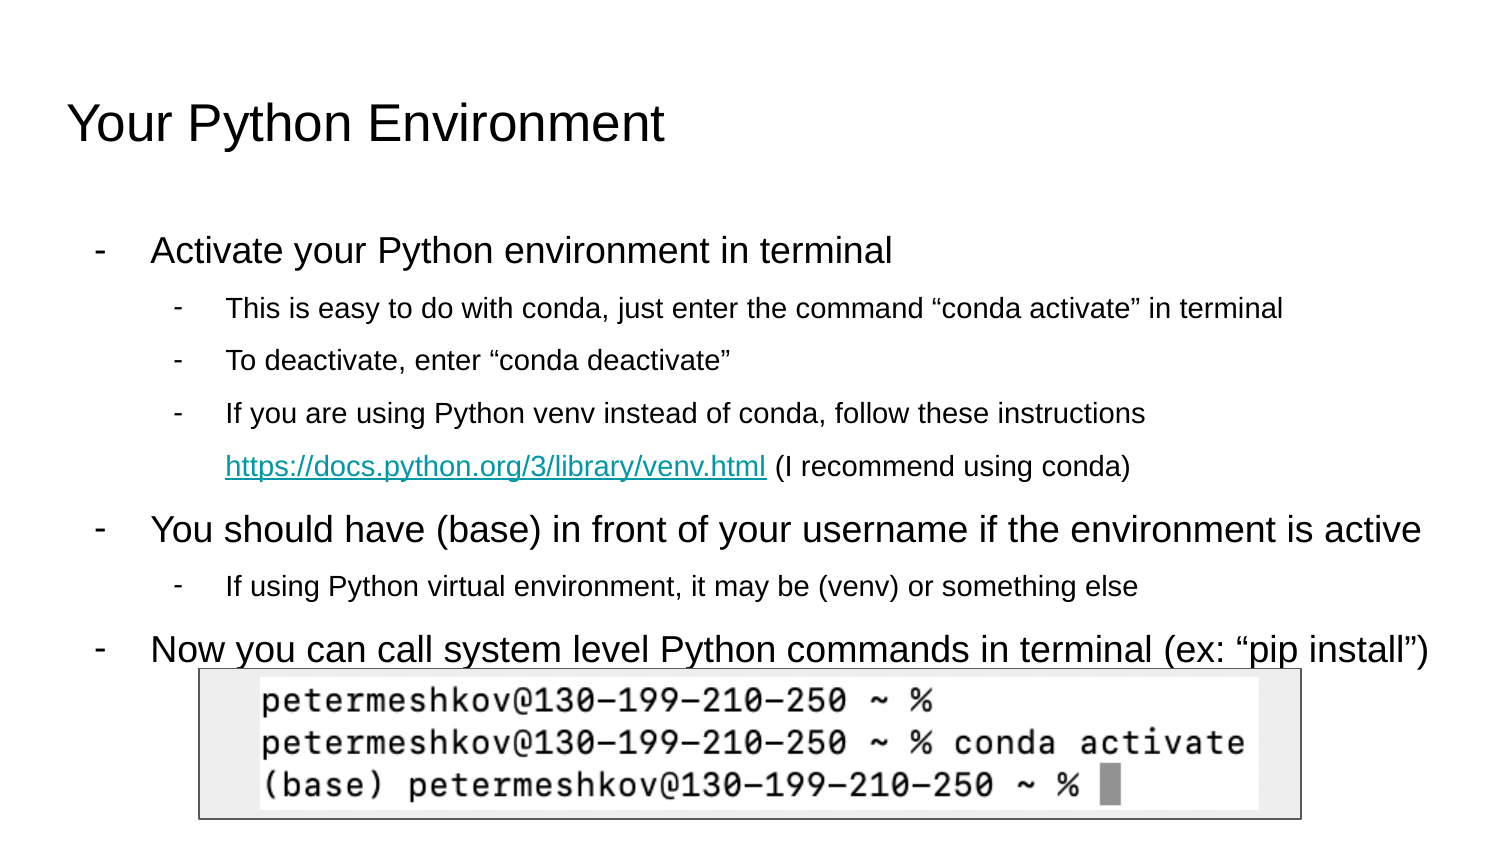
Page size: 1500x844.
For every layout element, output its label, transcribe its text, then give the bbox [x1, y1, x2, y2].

list Activate your Python environment in terminal This is easy to do with conda, just enter the command “conda activate” in terminal To deactivate, enter “conda deactivate” If you are using Python venv instead of conda, follow these instructions https://docs.python.org/3/library/venv.html (I recommend using conda) You should have (base) in front of your username if the environment is active If using Python virtual environment, it may be (venv) or something else Now you can call system level Python commands in terminal (ex: “pip install”) [60, 189, 1459, 750]
text_box [198, 668, 1301, 819]
picture [259, 677, 1259, 810]
title Your Python Environment [51, 72, 1449, 167]
